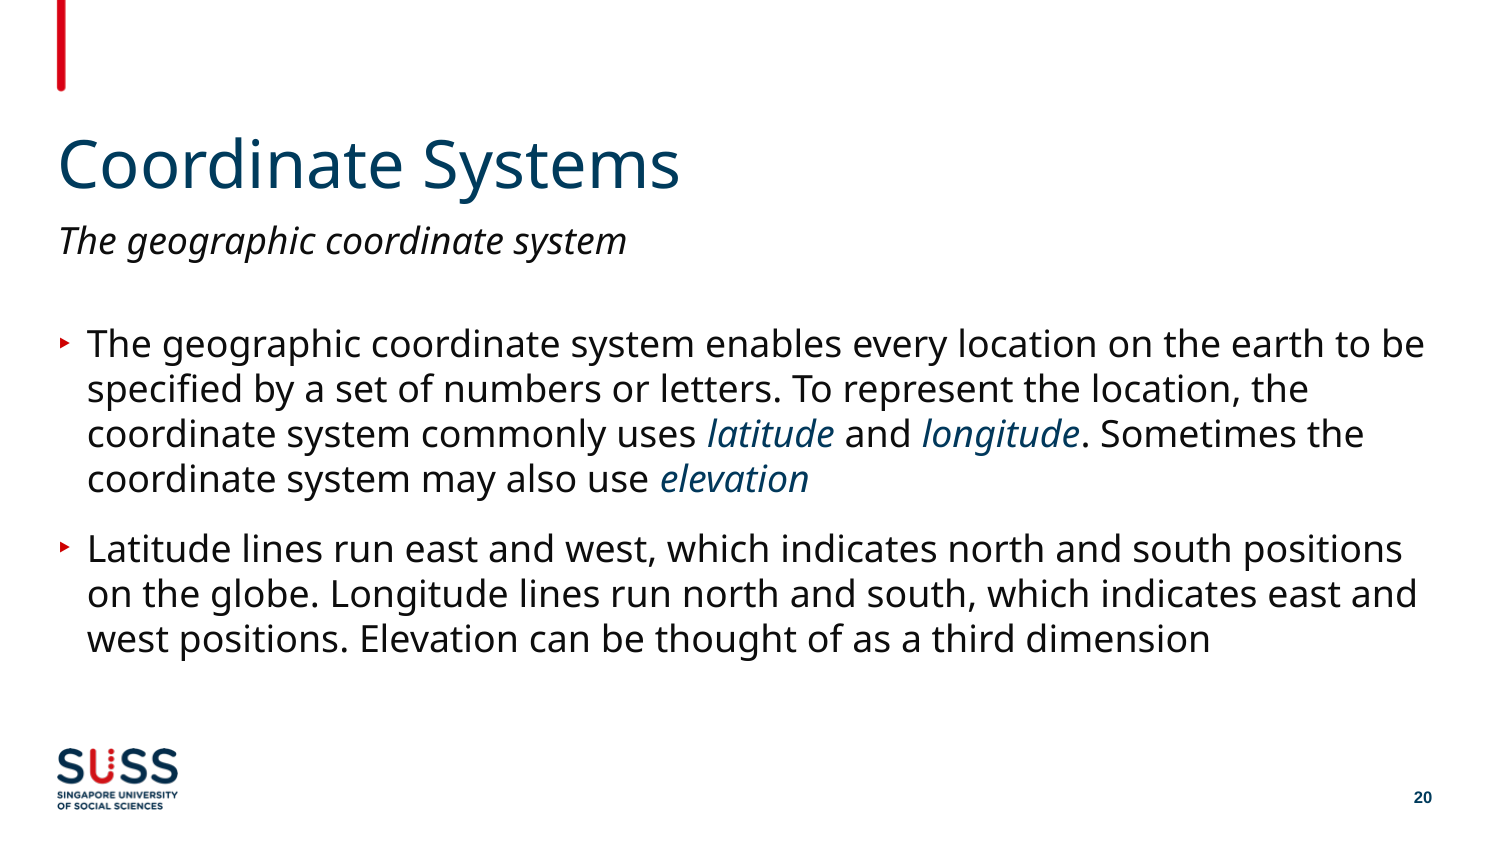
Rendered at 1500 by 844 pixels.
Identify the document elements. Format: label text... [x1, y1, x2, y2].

picture [56, 0, 70, 74]
list The geographic coordinate system enables every location on the earth to be specified by a set of numbers or letters. To represent the location, the coordinate system commonly uses latitude and longitude. Sometimes the coordinate system may also use elevation Latitude lines run east and west, which indicates north and south positions on the globe. Longitude lines run north and south, which indicates east and west positions. Elevation can be thought of as a third dimension [42, 312, 1448, 719]
list The geographic coordinate system [42, 209, 1448, 278]
picture [57, 748, 178, 810]
title Coordinate Systems [42, 74, 1448, 209]
